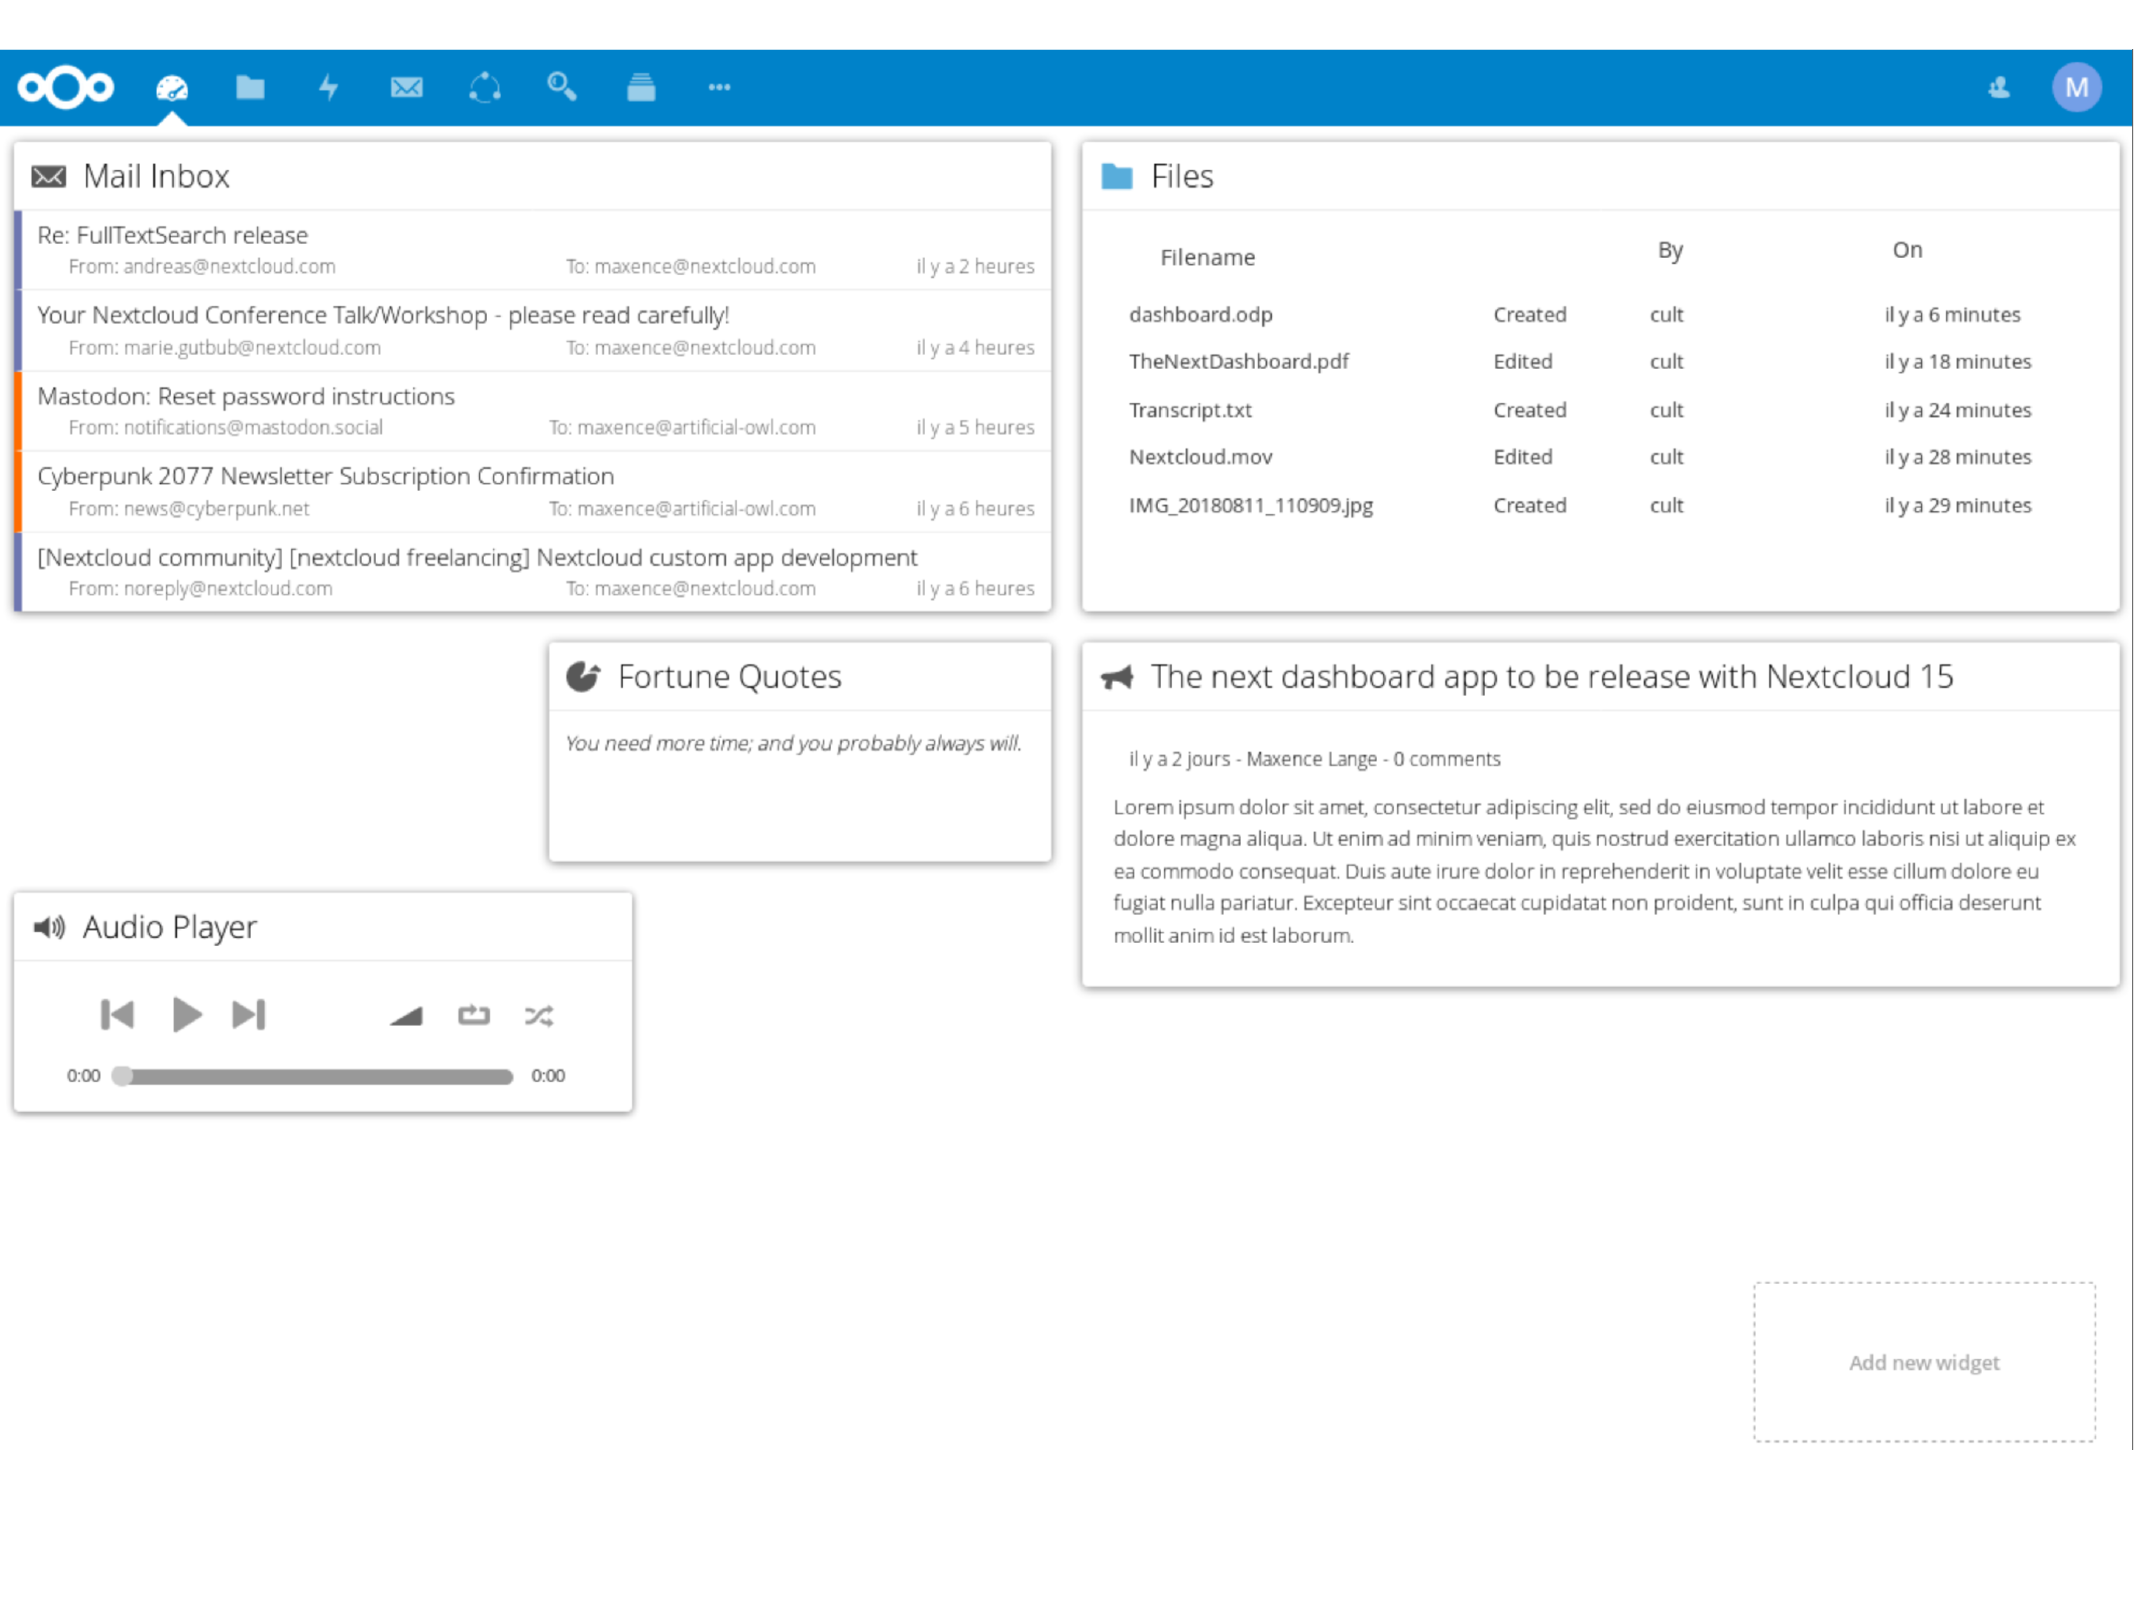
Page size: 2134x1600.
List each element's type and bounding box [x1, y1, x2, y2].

picture [0, 49, 2134, 1451]
